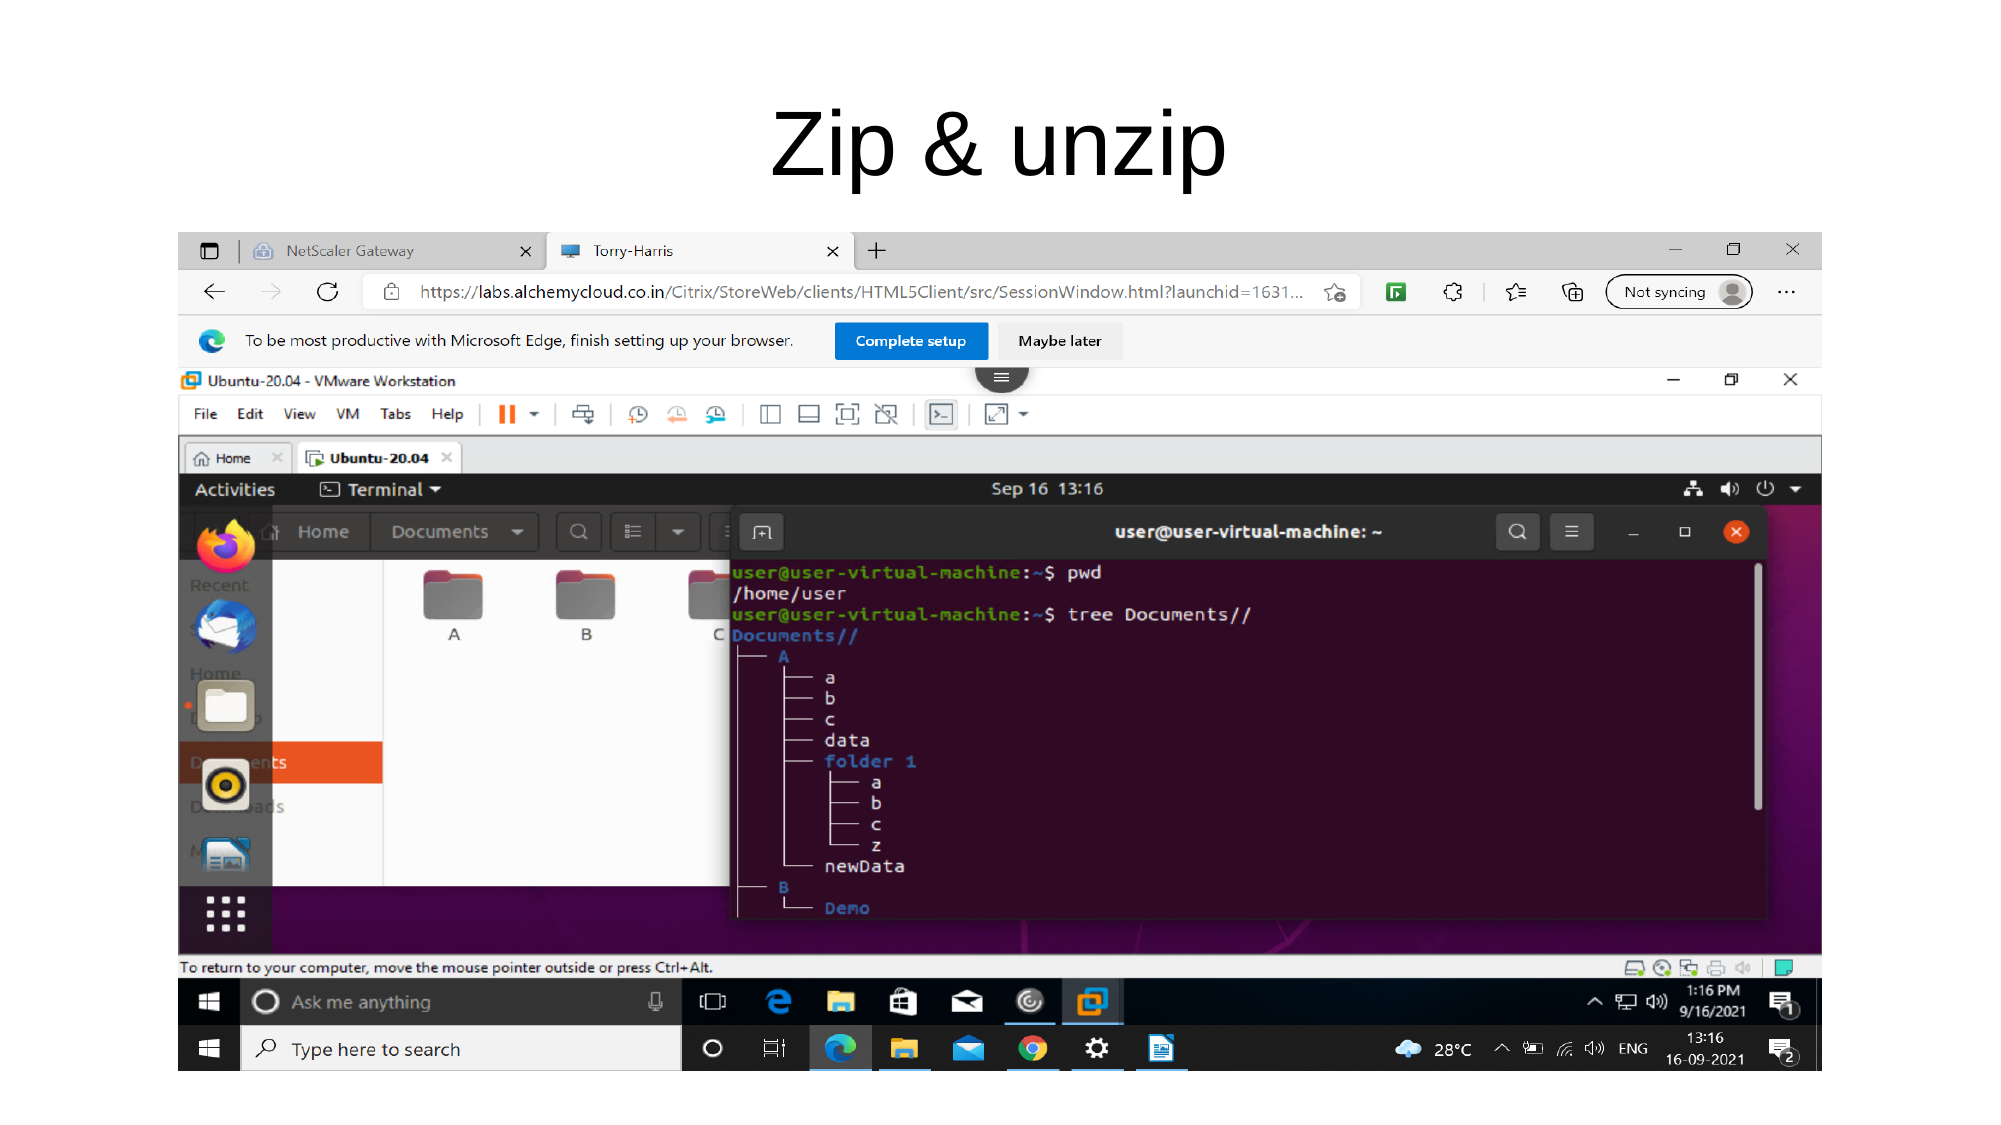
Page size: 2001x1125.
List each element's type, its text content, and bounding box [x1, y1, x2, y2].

text_box Zip & unzip [99, 44, 1900, 233]
picture [178, 232, 1822, 1072]
